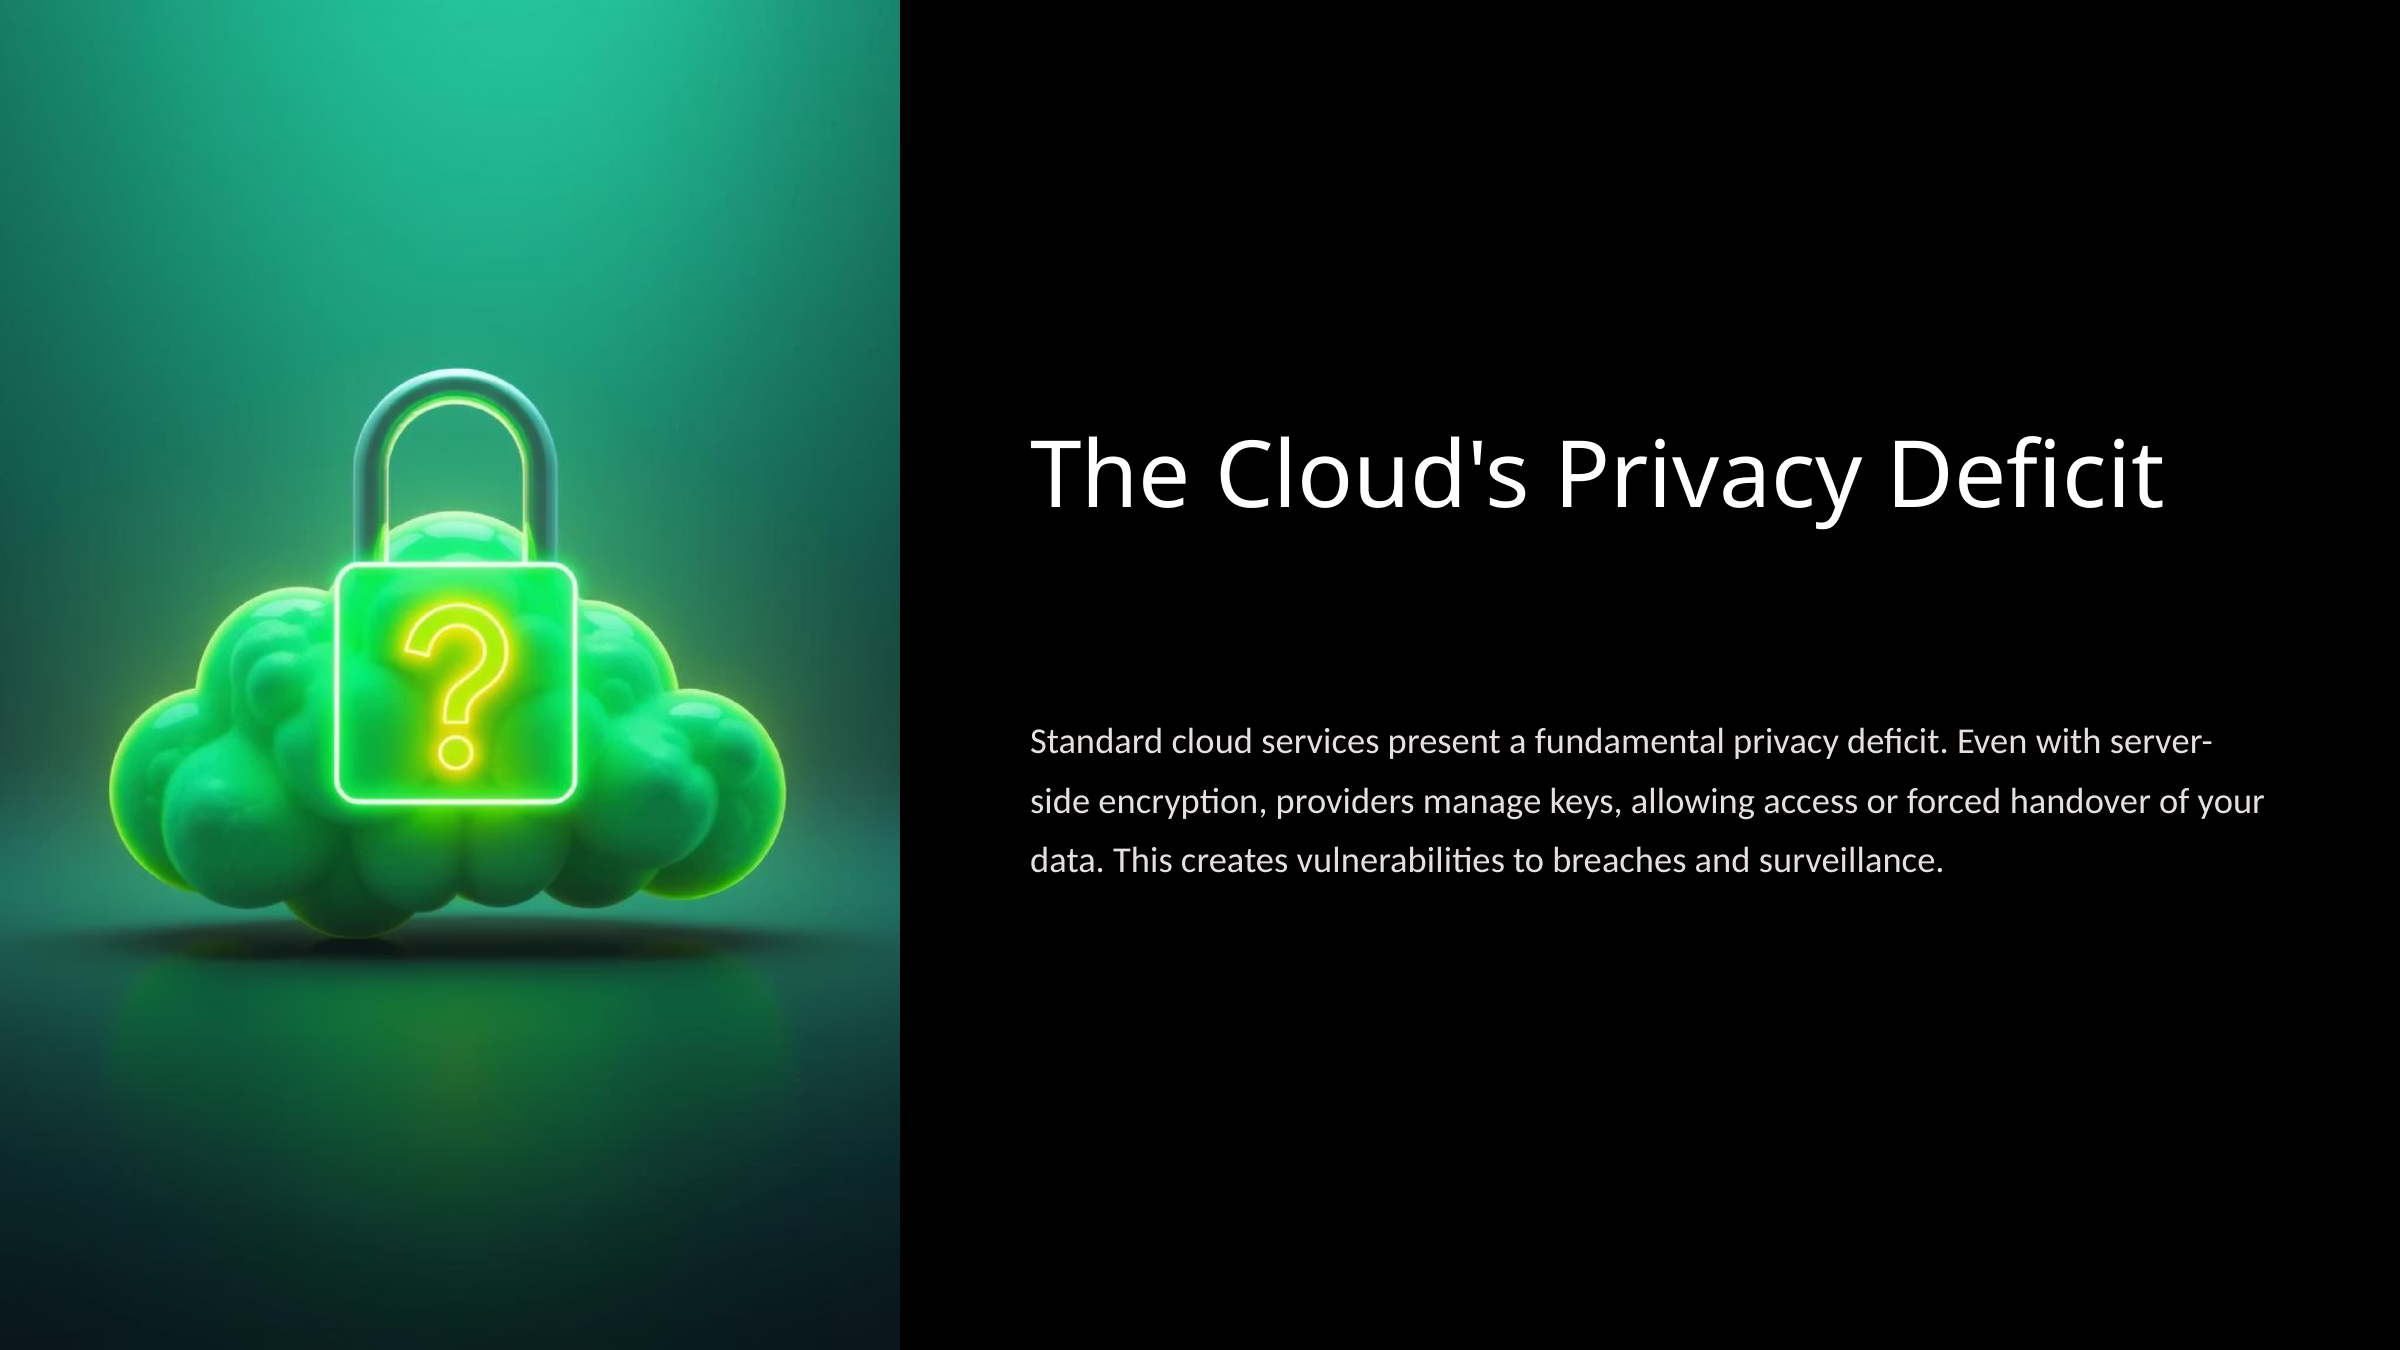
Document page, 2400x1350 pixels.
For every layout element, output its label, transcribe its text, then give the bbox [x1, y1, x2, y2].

text_box The Cloud's Privacy Deficit ☁️ [1030, 409, 2270, 647]
picture [0, 0, 900, 1350]
text_box Standard cloud services present a fundamental privacy deficit. Even with server-side encryption, providers manage keys, allowing access or forced handover of your data. This creates vulnerabilities to breaches and surveillance. [1030, 701, 2270, 940]
